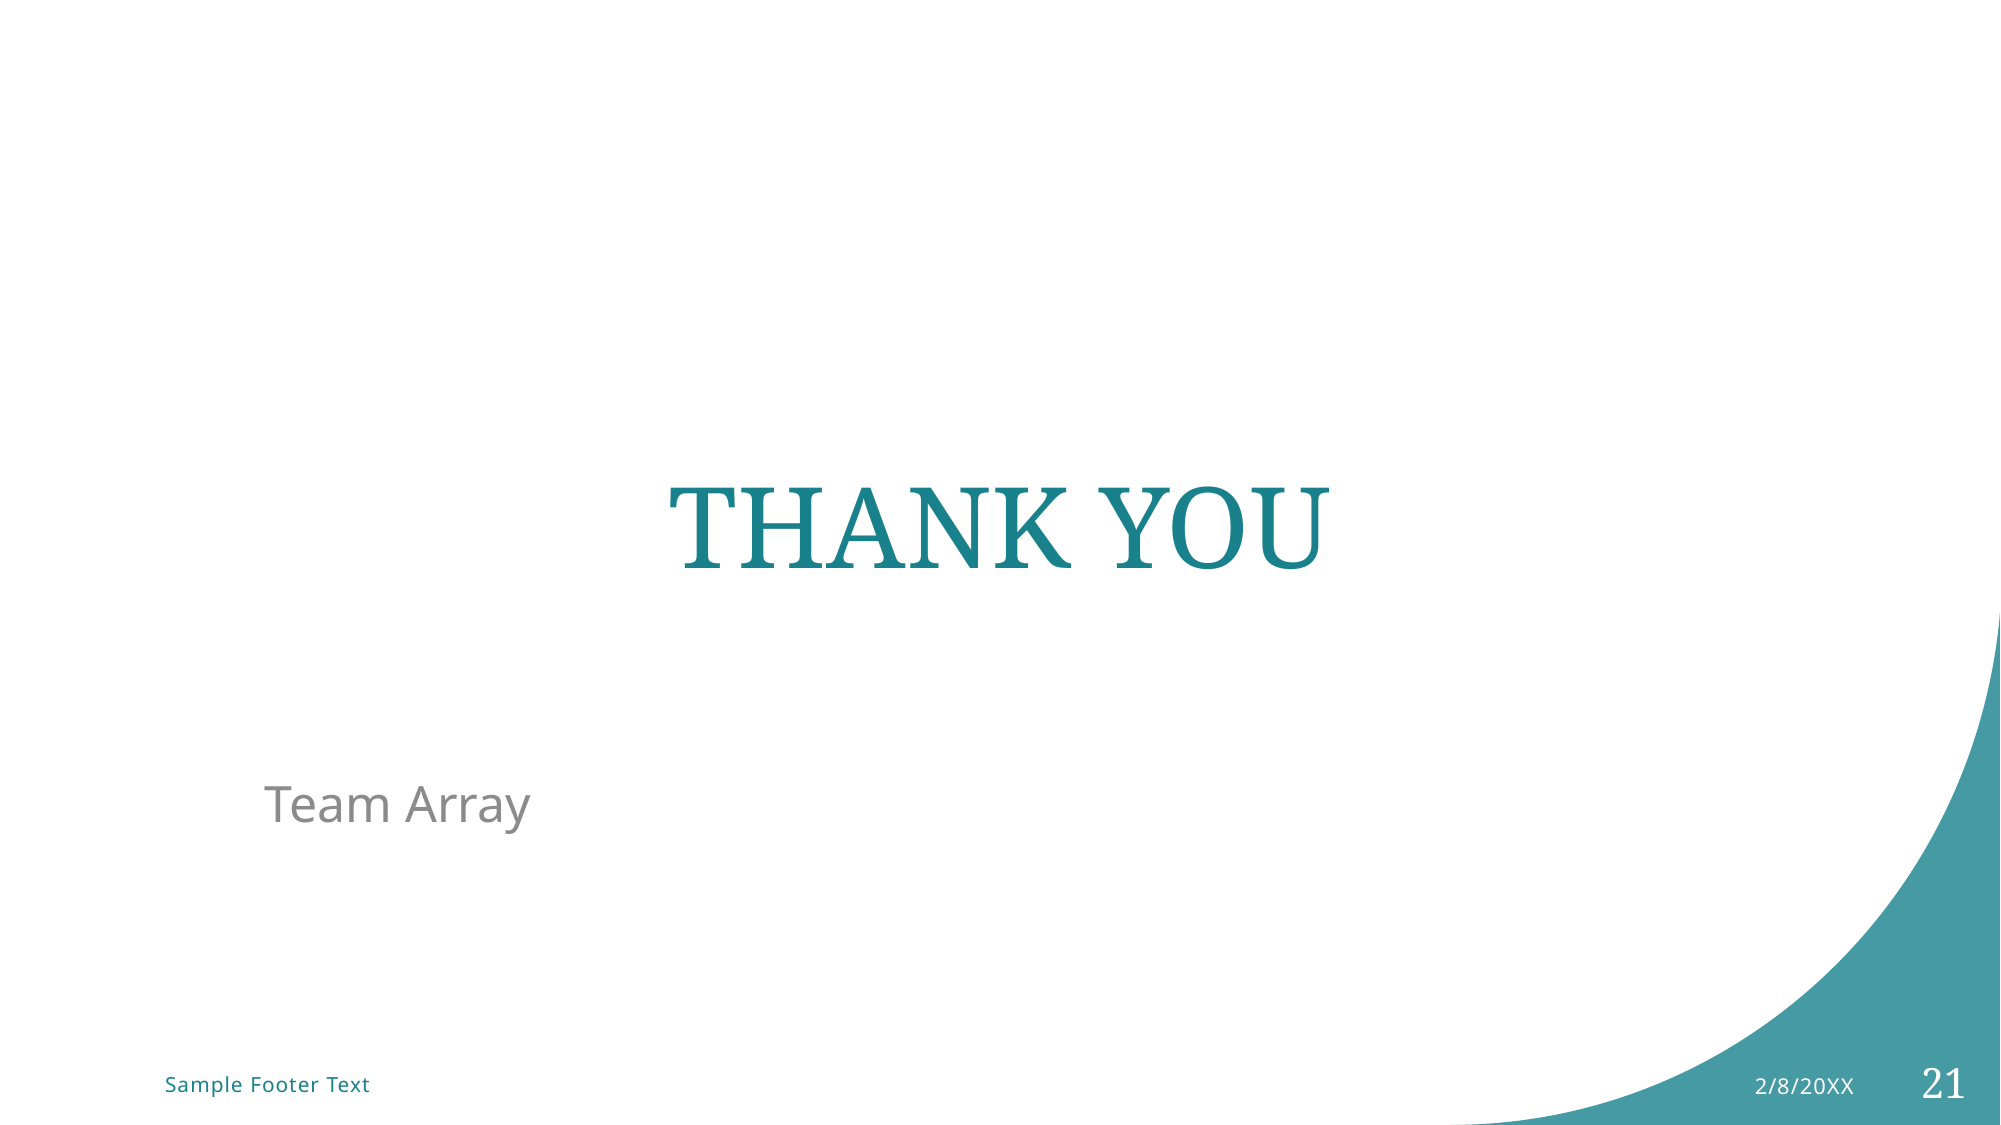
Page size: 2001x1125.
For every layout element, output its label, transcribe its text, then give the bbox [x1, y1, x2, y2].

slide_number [1479, 1055, 1868, 1116]
footer Sample Footer Text [150, 1055, 713, 1116]
list Team Array [249, 752, 1750, 999]
title THANK YOU [249, 93, 1750, 601]
slide_number 21 [1868, 1055, 1983, 1116]
